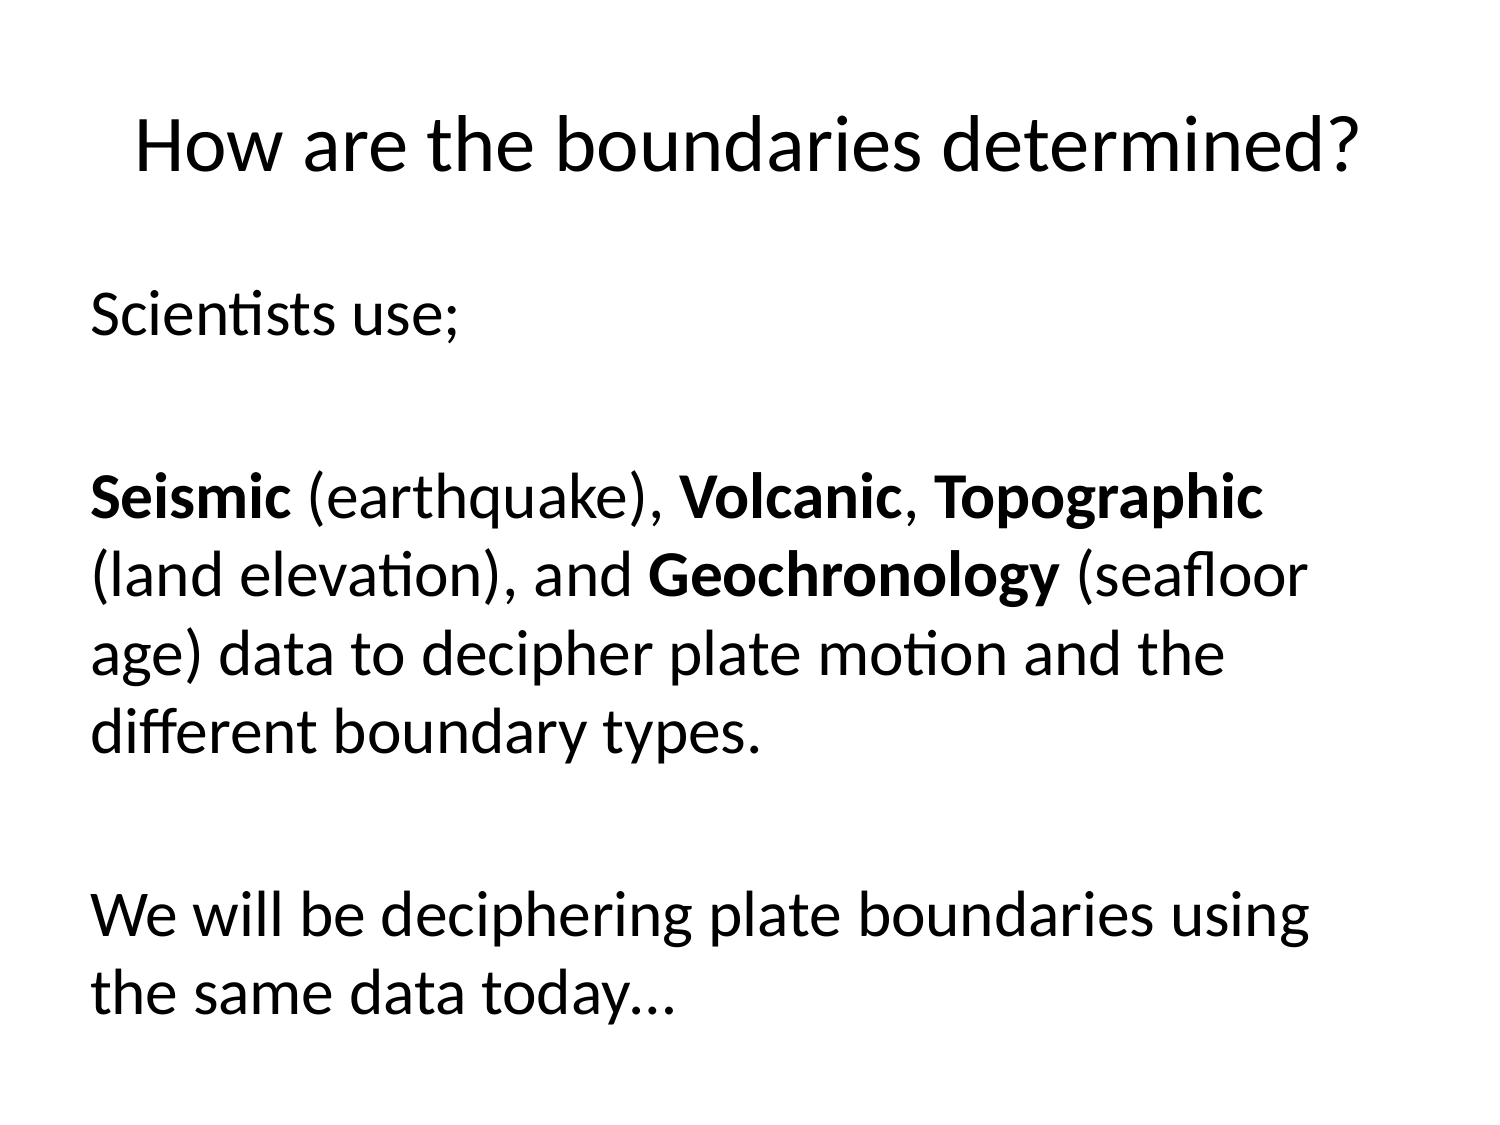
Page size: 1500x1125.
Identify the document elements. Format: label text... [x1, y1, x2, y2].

title How are the boundaries determined? [75, 45, 1425, 233]
list Scientists use; Seismic (earthquake), Volcanic, Topographic (land elevation), and Geochronology (seafloor age) data to decipher plate motion and the different boundary types. We will be deciphering plate boundaries using the same data today… [75, 262, 1425, 1042]
